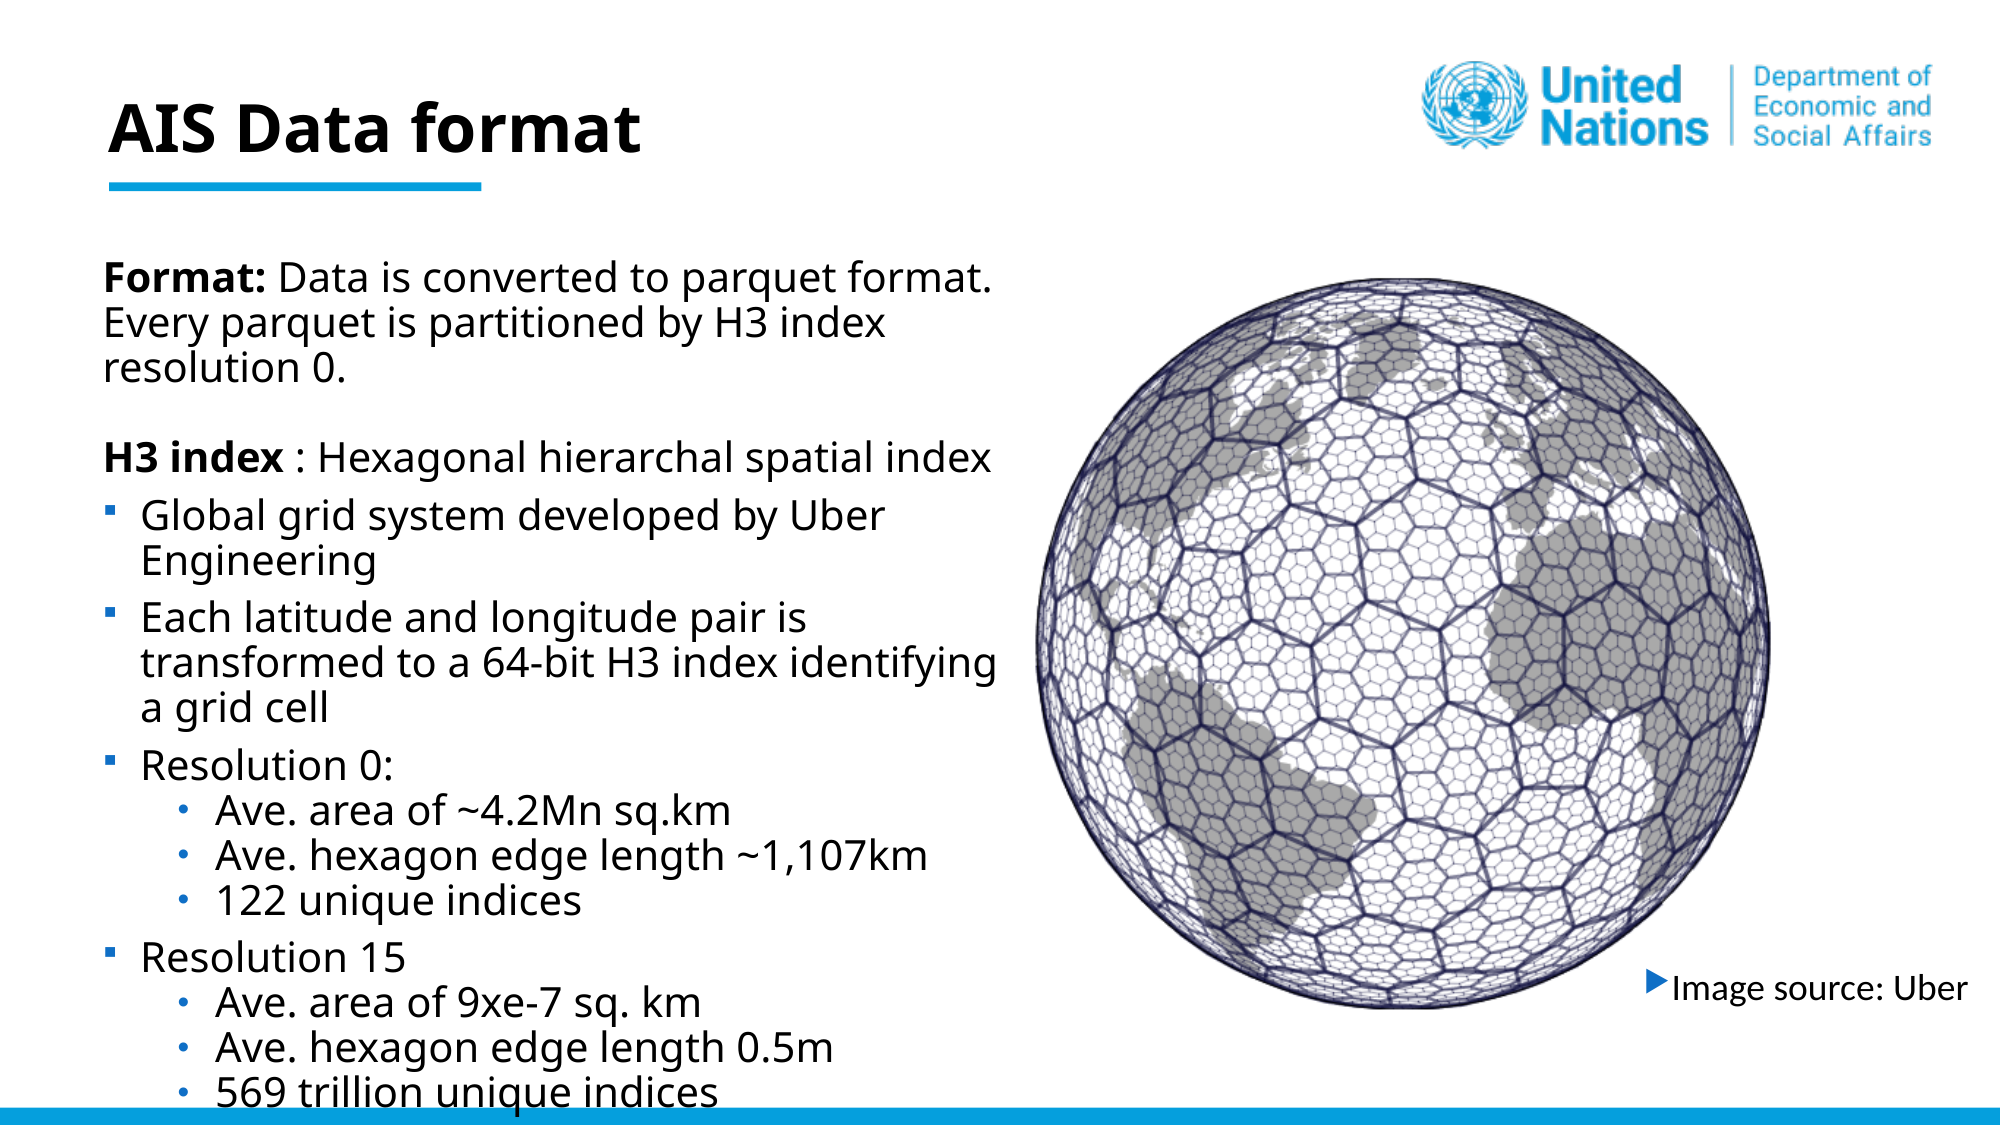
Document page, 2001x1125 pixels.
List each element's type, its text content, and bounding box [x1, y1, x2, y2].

picture [983, 255, 1828, 1036]
text_box Image source: Uber [1828, 955, 2000, 1015]
list Format: Data is converted to parquet format. Every parquet is partitioned by H3 index resolution 0. H3 index : Hexagonal hierarchal spatial index Global grid system developed by Uber Engineering Each latitude and longitude pair is transformed to a 64-bit H3 index identifying a grid cell Resolution 0: Ave. area of ~4.2Mn sq.km Ave. hexagon edge length ~1,107km 122 unique indices Resolution 15 Ave. area of 9xe-7 sq. km Ave. hexagon edge length 0.5m 569 trillion unique indices [87, 249, 1045, 1034]
title AIS Data format [93, 69, 1819, 192]
picture [1389, 30, 1999, 187]
